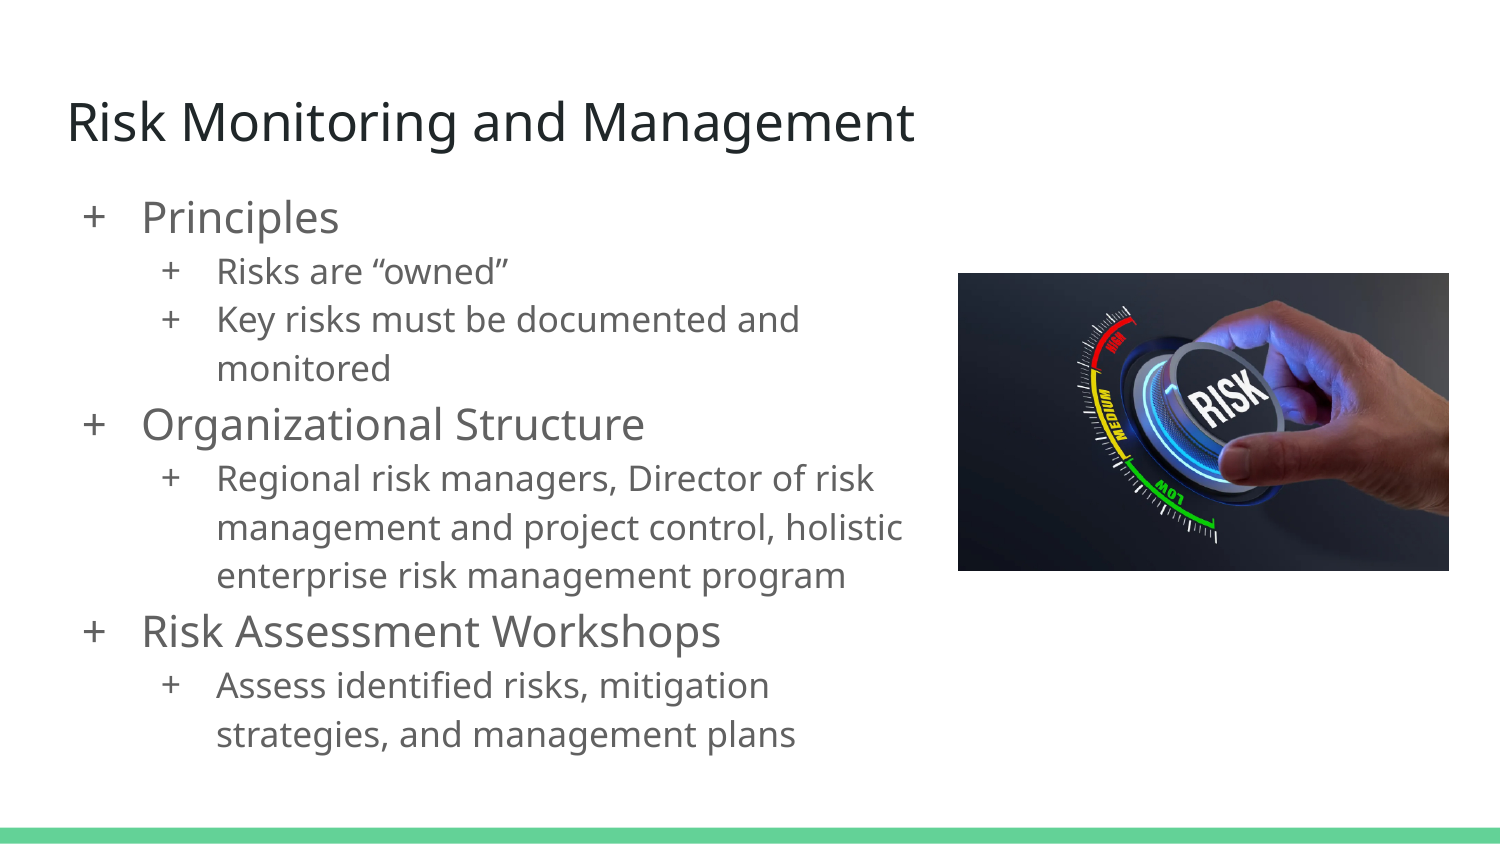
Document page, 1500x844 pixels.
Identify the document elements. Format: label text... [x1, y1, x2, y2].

title Risk Monitoring and Management [51, 72, 1449, 167]
list Principles Risks are “owned” Key risks must be documented and monitored Organizational Structure Regional risk managers, Director of risk management and project control, holistic enterprise risk management program Risk Assessment Workshops Assess identified risks, mitigation strategies, and management plans [51, 166, 948, 744]
picture [957, 273, 1450, 571]
